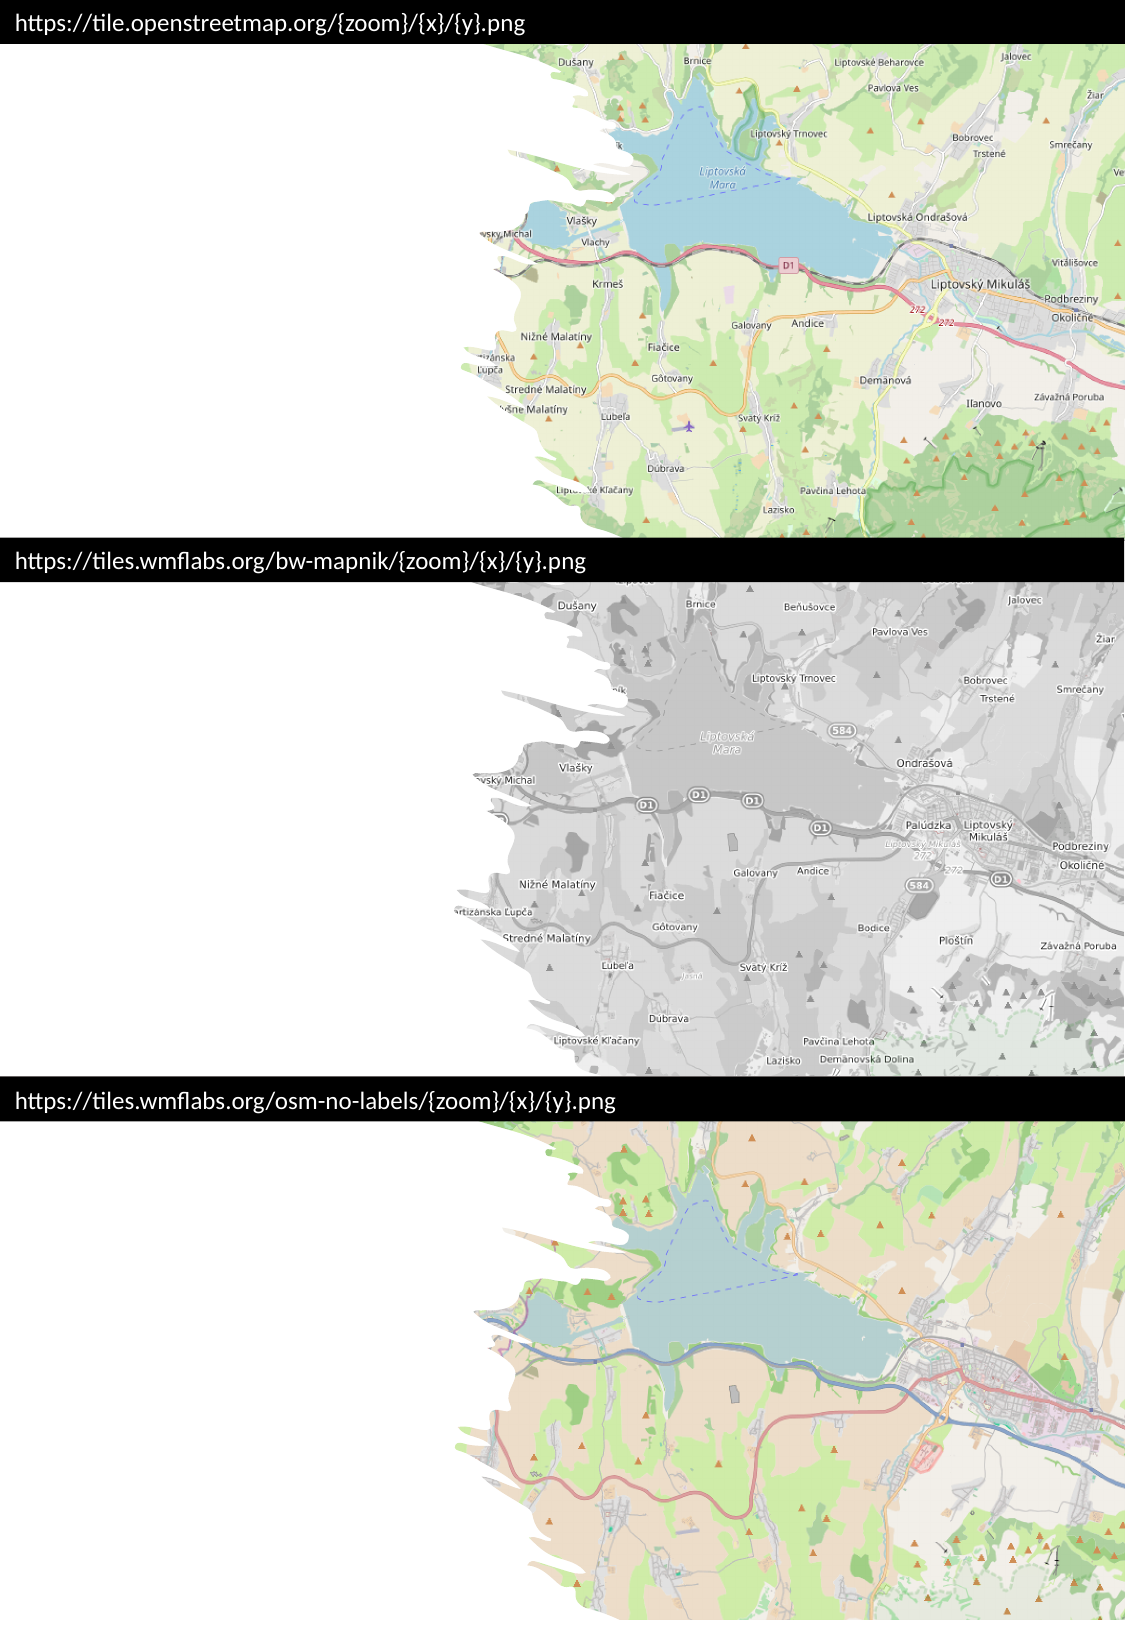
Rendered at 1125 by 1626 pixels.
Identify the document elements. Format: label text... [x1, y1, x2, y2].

text_box https://tile.openstreetmap.org/{zoom}/{x}/{y}.png [0, 0, 460, 44]
text_box https://tiles.wmflabs.org/bw-mapnik/{zoom}/{x}/{y}.png [0, 542, 453, 583]
picture [453, 0, 1125, 540]
picture [453, 542, 1125, 1076]
text_box https://tiles.wmflabs.org/osm-no-labels/{zoom}/{x}/{y}.png [0, 1077, 454, 1122]
picture [453, 1077, 1125, 1620]
